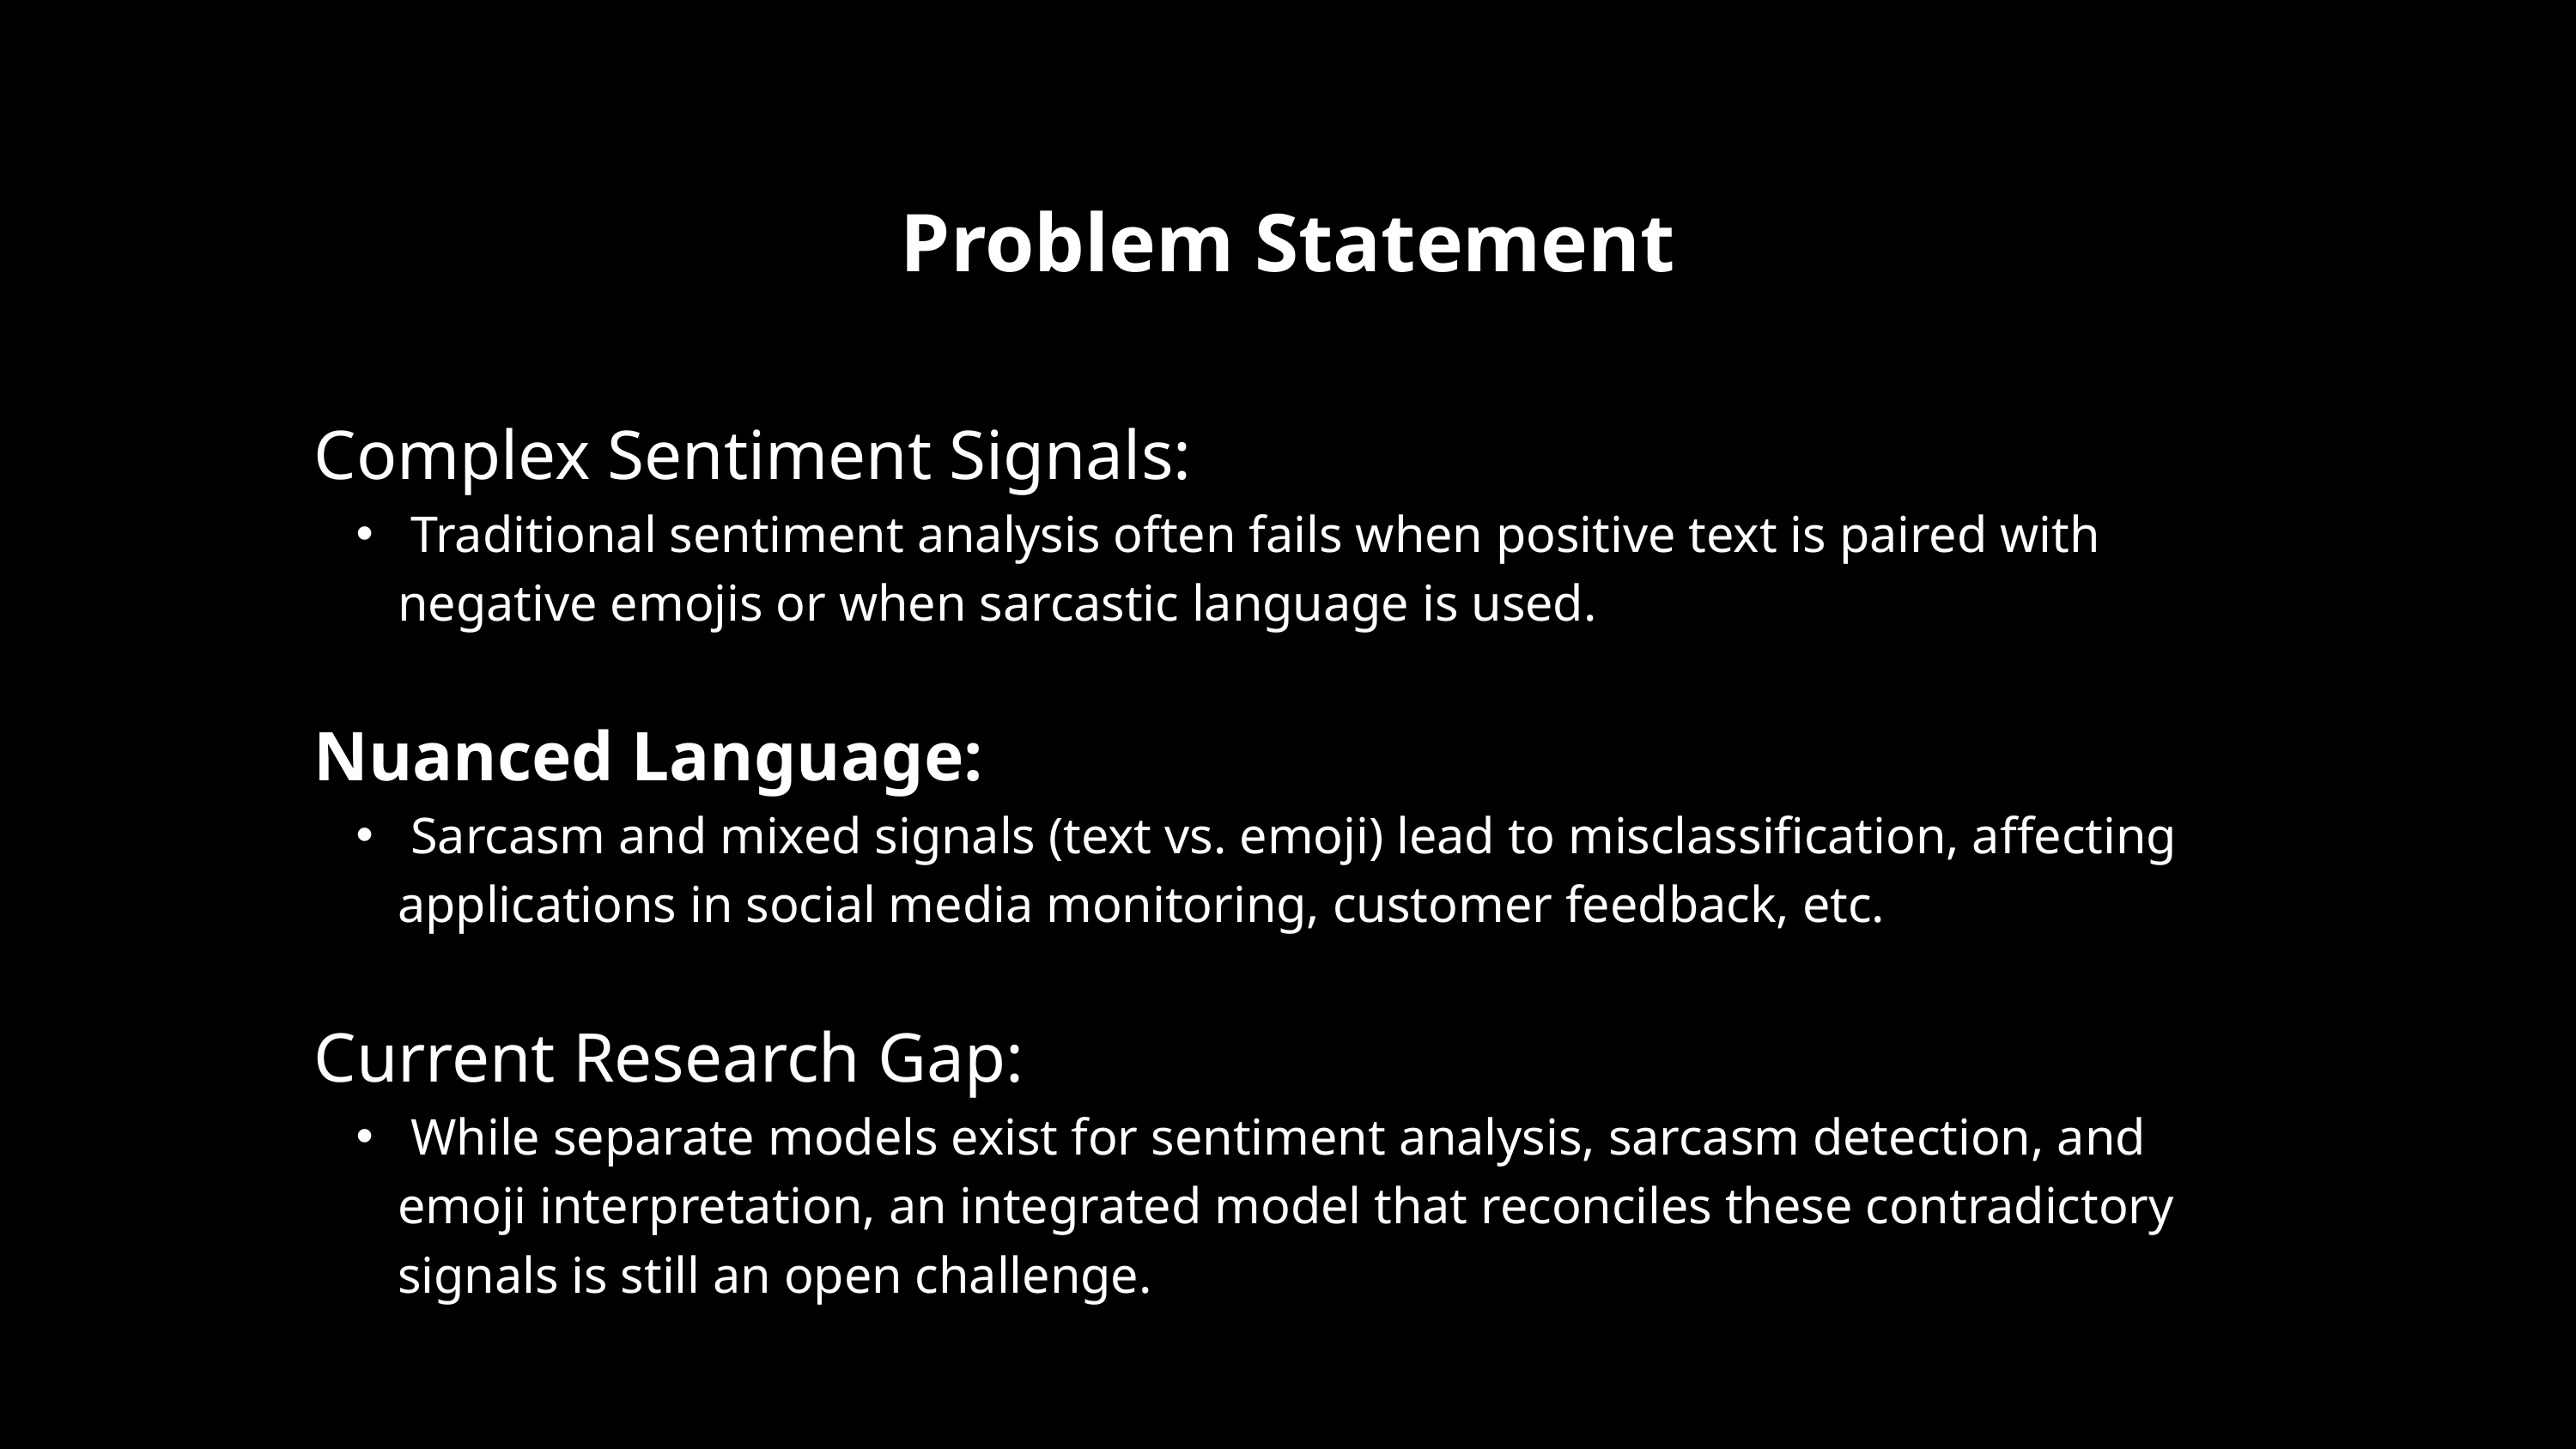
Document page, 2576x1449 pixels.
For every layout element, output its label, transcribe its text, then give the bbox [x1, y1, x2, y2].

text_box Problem Statement Complex Sentiment Signals: Traditional sentiment analysis often fails when positive text is paired with negative emojis or when sarcastic language is used. Nuanced Language: Sarcasm and mixed signals (text vs. emoji) lead to misclassification, affecting applications in social media monitoring, customer feedback, etc. Current Research Gap: While separate models exist for sentiment analysis, sarcasm detection, and emoji interpretation, an integrated model that reconciles these contradictory signals is still an open challenge. [313, 82, 2263, 1449]
